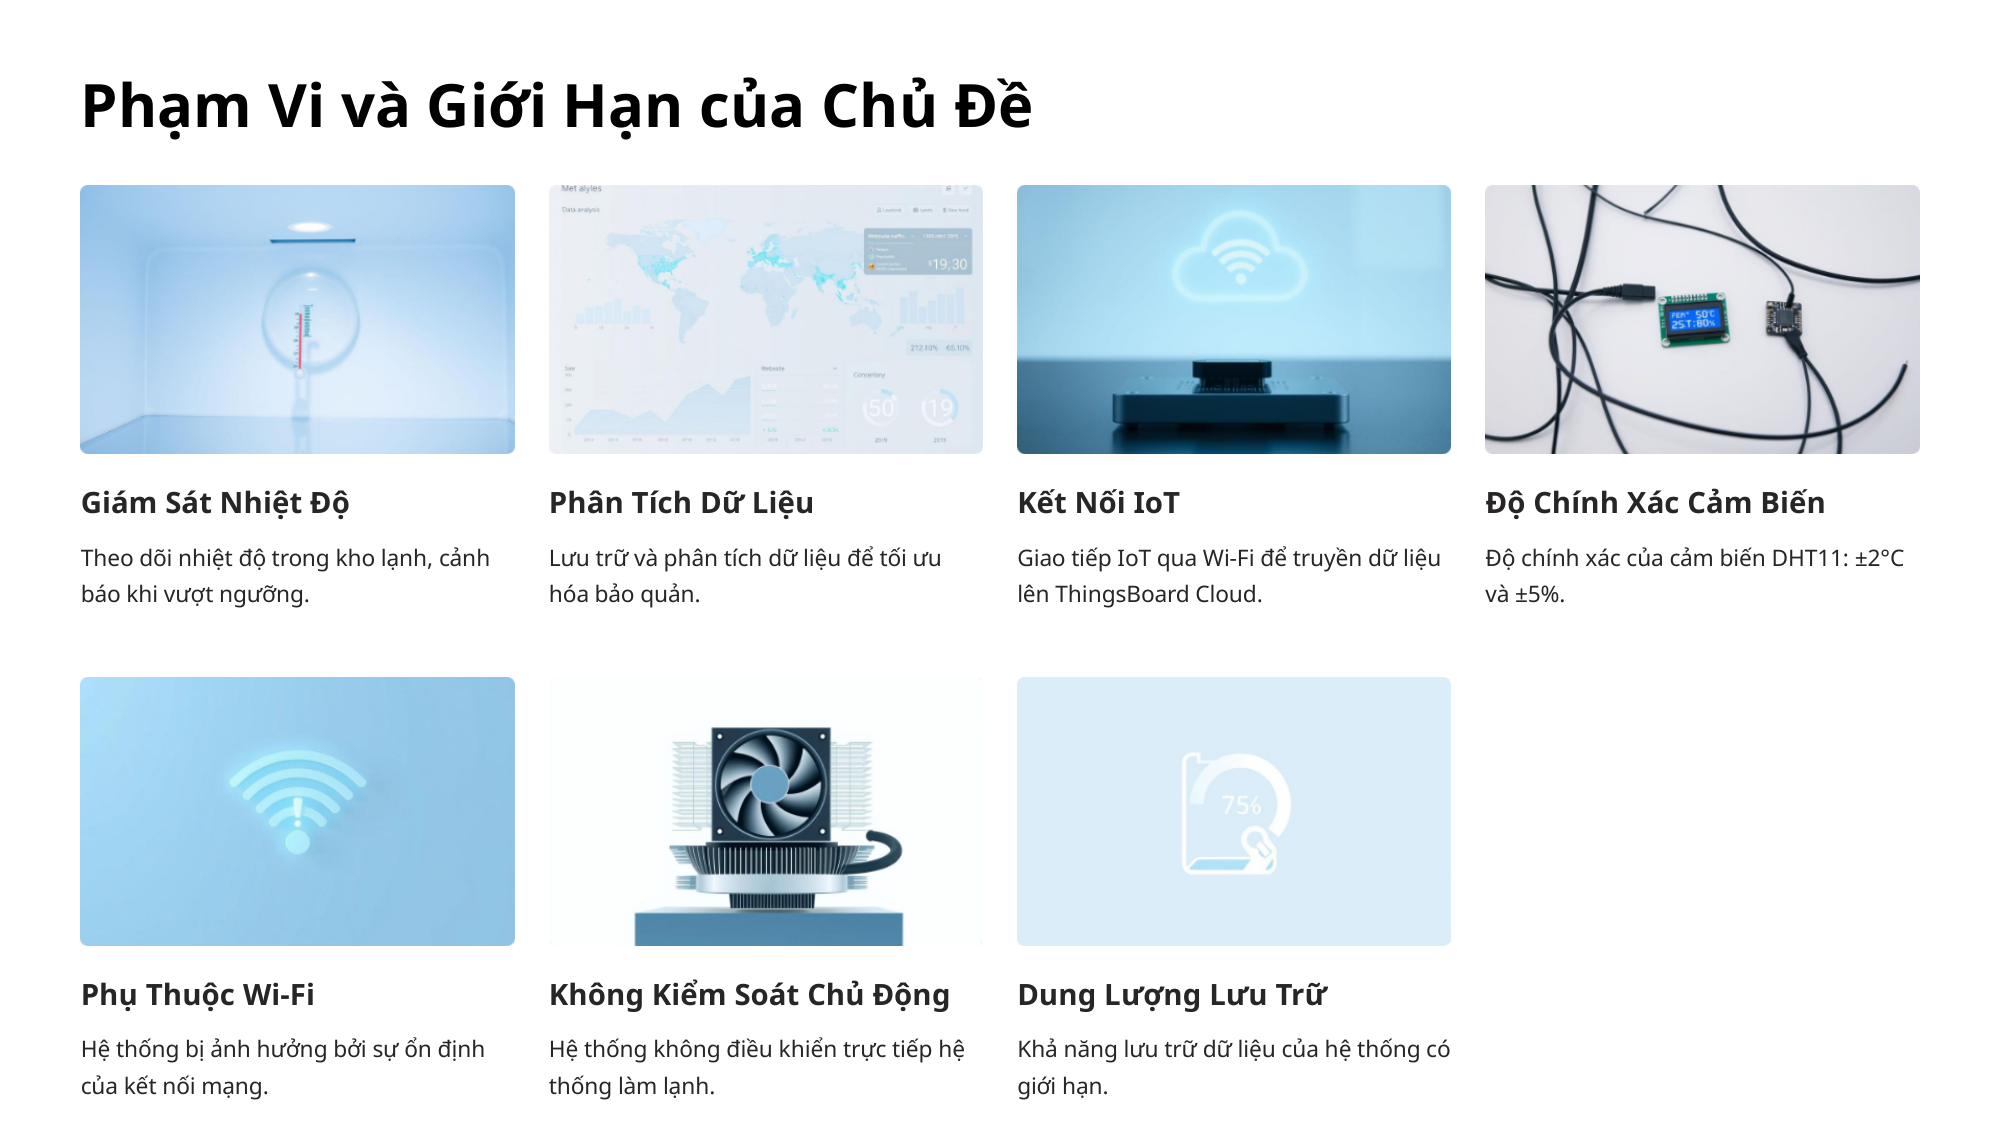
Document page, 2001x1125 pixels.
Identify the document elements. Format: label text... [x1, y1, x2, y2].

picture [548, 676, 984, 946]
text_box Độ chính xác của cảm biến DHT11: ±2°C và ±5%. [1485, 534, 1919, 608]
text_box Giao tiếp IoT qua Wi-Fi để truyền dữ liệu lên ThingsBoard Cloud. [1017, 534, 1451, 608]
text_box Hệ thống không điều khiển trực tiếp hệ thống làm lạnh. [549, 1025, 983, 1100]
text_box Dung Lượng Lưu Trữ [1017, 974, 1321, 1012]
text_box Giám Sát Nhiệt Độ [80, 482, 384, 521]
picture [1016, 676, 1452, 946]
text_box Khả năng lưu trữ dữ liệu của hệ thống có giới hạn. [1017, 1025, 1451, 1100]
text_box Theo dõi nhiệt độ trong kho lạnh, cảnh báo khi vượt ngưỡng. [80, 534, 515, 608]
text_box Phụ Thuộc Wi-Fi [80, 974, 384, 1012]
picture [80, 184, 515, 454]
picture [1016, 184, 1452, 454]
text_box Không Kiểm Soát Chủ Động [549, 974, 929, 1012]
picture [1484, 184, 1920, 454]
text_box Phạm Vi và Giới Hạn của Chủ Đề [80, 63, 976, 140]
text_box Lưu trữ và phân tích dữ liệu để tối ưu hóa bảo quản. [549, 534, 983, 608]
picture [548, 184, 984, 454]
text_box Kết Nối IoT [1017, 482, 1321, 521]
text_box Hệ thống bị ảnh hưởng bởi sự ổn định của kết nối mạng. [80, 1025, 515, 1100]
text_box Phân Tích Dữ Liệu [549, 482, 853, 521]
text_box Độ Chính Xác Cảm Biến [1485, 482, 1815, 521]
picture [80, 676, 515, 946]
